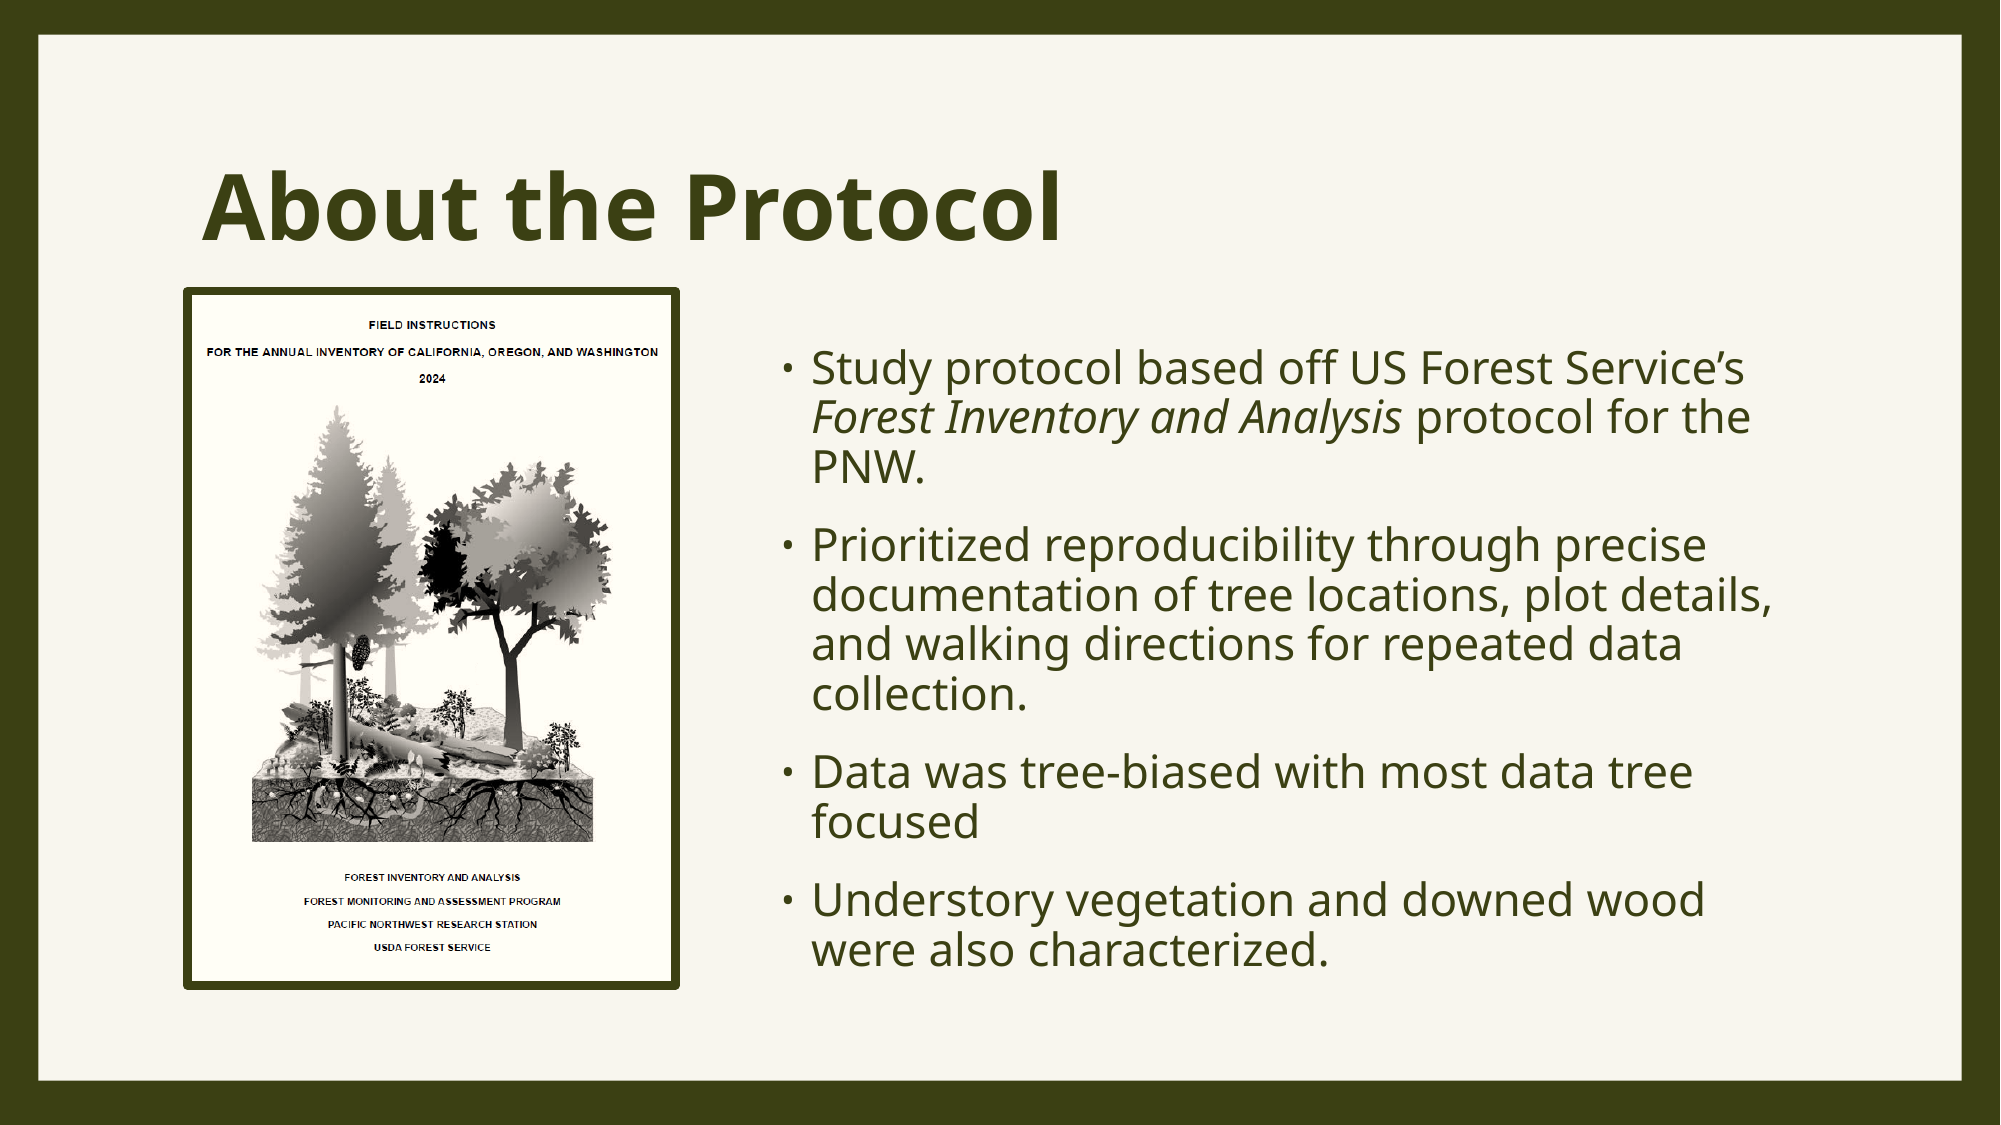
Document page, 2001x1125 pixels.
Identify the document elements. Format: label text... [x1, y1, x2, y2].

list Study protocol based off US Forest Service’s Forest Inventory and Analysis protocol for the PNW. Prioritized reproducibility through precise documentation of tree locations, plot details, and walking directions for repeated data collection. Data was tree-biased with most data tree focused Understory vegetation and downed wood were also characterized. [758, 337, 1809, 998]
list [191, 294, 672, 982]
title About the Protocol [187, 99, 1808, 323]
